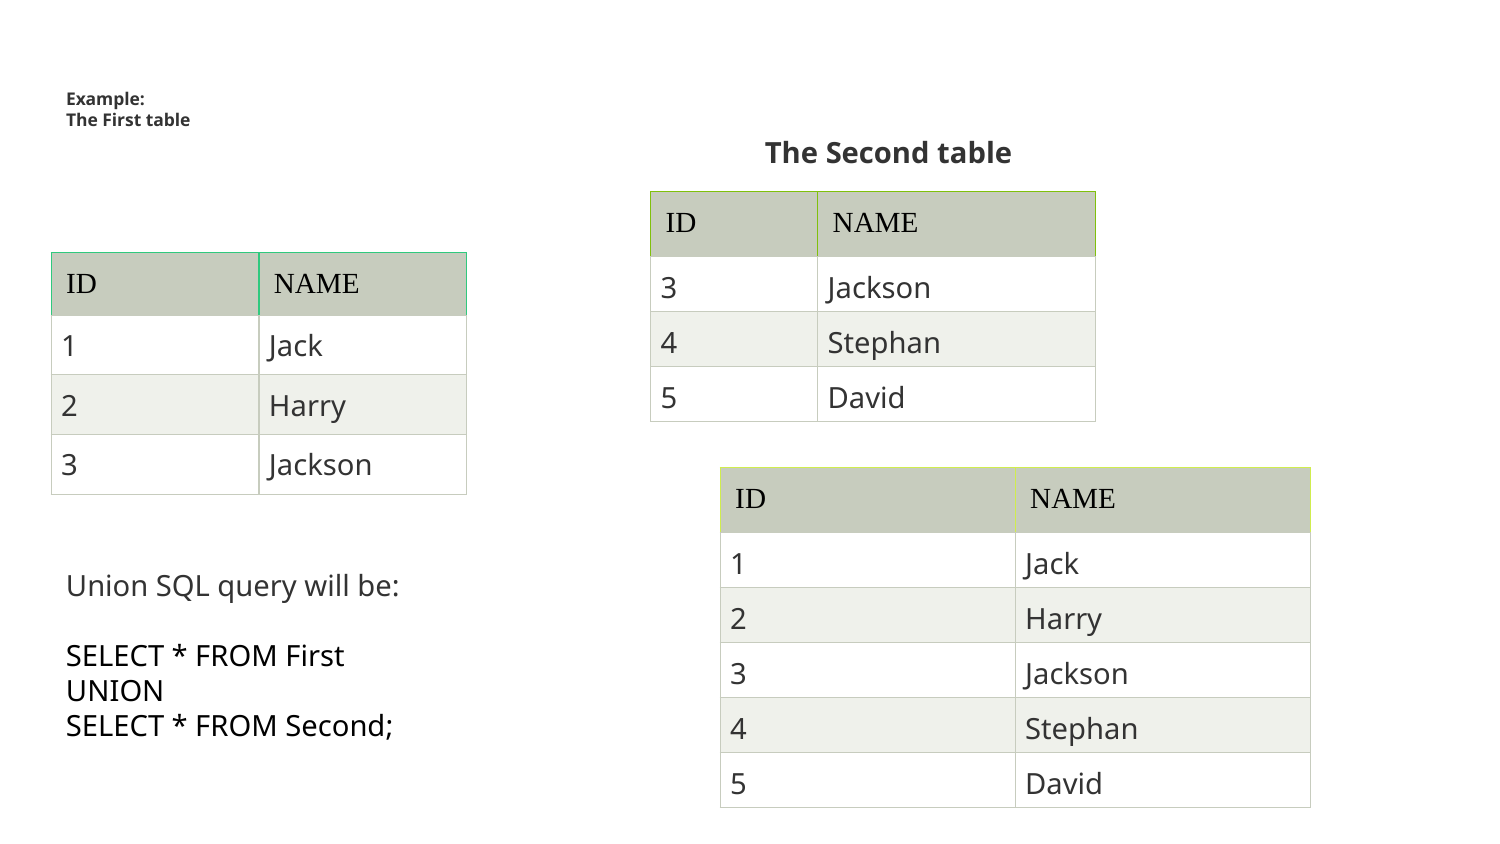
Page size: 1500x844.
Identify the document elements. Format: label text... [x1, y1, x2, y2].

table_header ID [52, 253, 258, 315]
table_header NAME [260, 253, 466, 315]
table_cell 5 [651, 367, 817, 421]
table_cell 3 [52, 435, 258, 494]
text_box The Second table [749, 127, 1500, 178]
list [51, 189, 1449, 750]
table_cell Jack [260, 316, 466, 374]
table_cell 3 [721, 643, 1015, 697]
table_cell Harry [260, 375, 466, 434]
table_cell Jack [1016, 533, 1310, 587]
table_cell Harry [1016, 588, 1310, 642]
table_cell 1 [721, 533, 1015, 587]
table_cell 4 [651, 312, 817, 366]
table_cell David [1016, 753, 1310, 807]
table_cell David [818, 367, 1095, 421]
table_cell 3 [651, 257, 817, 311]
table_header NAME [1016, 468, 1310, 532]
table_cell Jackson [818, 257, 1095, 311]
table_cell Jackson [1016, 643, 1310, 697]
table_cell 4 [721, 698, 1015, 752]
text_box Union SQL query will be: SELECT * FROM First UNION SELECT * FROM Second; [51, 559, 720, 750]
table_cell 5 [721, 753, 1015, 807]
table_cell 2 [721, 588, 1015, 642]
table_header ID [651, 192, 817, 256]
table_cell Jackson [260, 435, 466, 494]
table_header NAME [818, 192, 1095, 256]
title Example: The First table [51, 72, 1449, 167]
table_cell Stephan [1016, 698, 1310, 752]
table_cell 2 [52, 375, 258, 434]
table_header ID [721, 468, 1015, 532]
table_cell Stephan [818, 312, 1095, 366]
table_cell 1 [52, 316, 258, 374]
